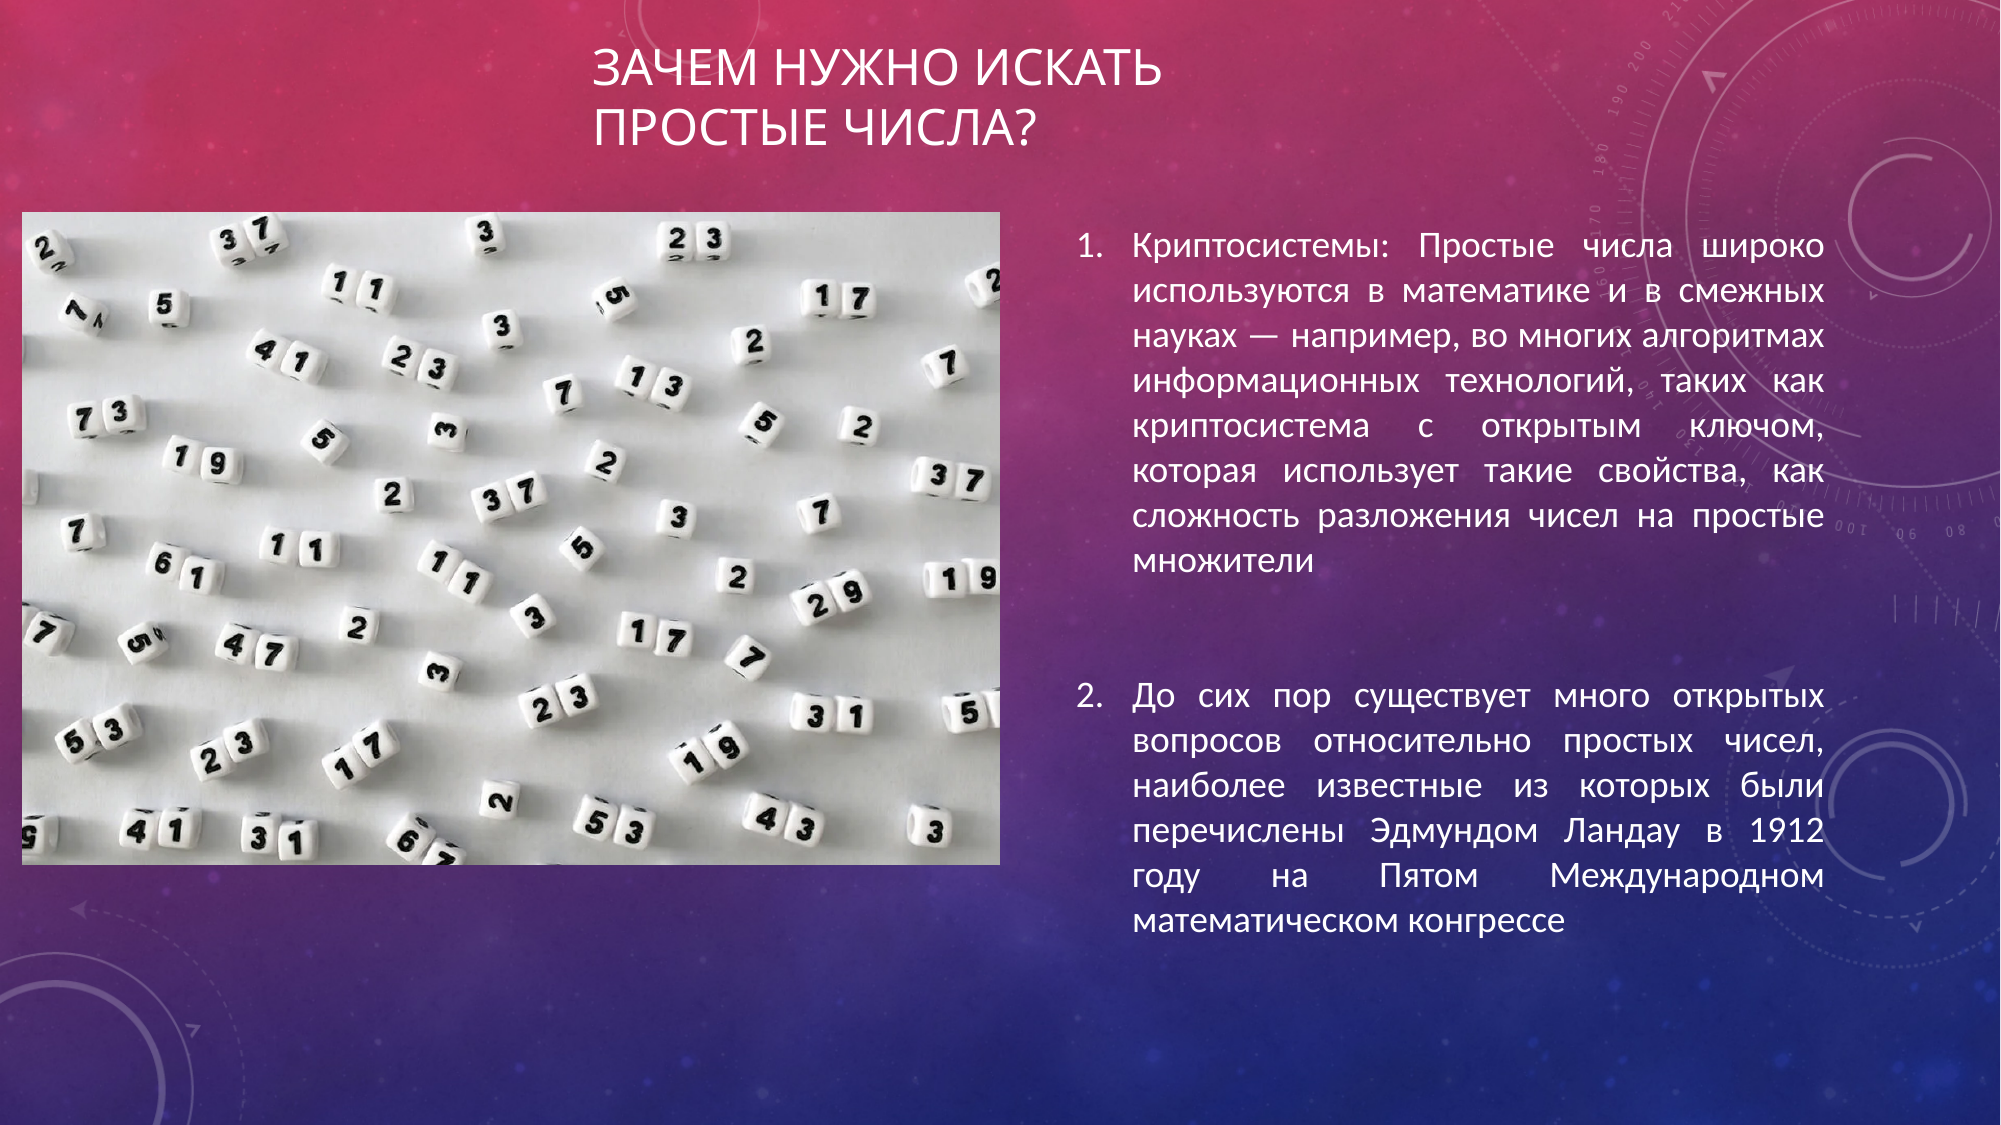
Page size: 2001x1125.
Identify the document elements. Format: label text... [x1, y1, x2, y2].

title Зачем нужно искать простые числа? [577, 26, 1310, 166]
picture [0, 0, 2001, 1125]
text_box Криптосистемы: Простые числа широко используются в математике и в смежных науках — например, во многих алгоритмах информационных технологий, таких как криптосистема с открытым ключом, которая использует такие свойства, как сложность разложения чисел на простые множители До сих пор существует много открытых вопросов относительно простых чисел, наиболее известные из которых были перечислены Эдмундом Ландау в 1912 году на Пятом Международном математическом конгрессе [1060, 212, 1840, 1082]
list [21, 212, 1001, 865]
